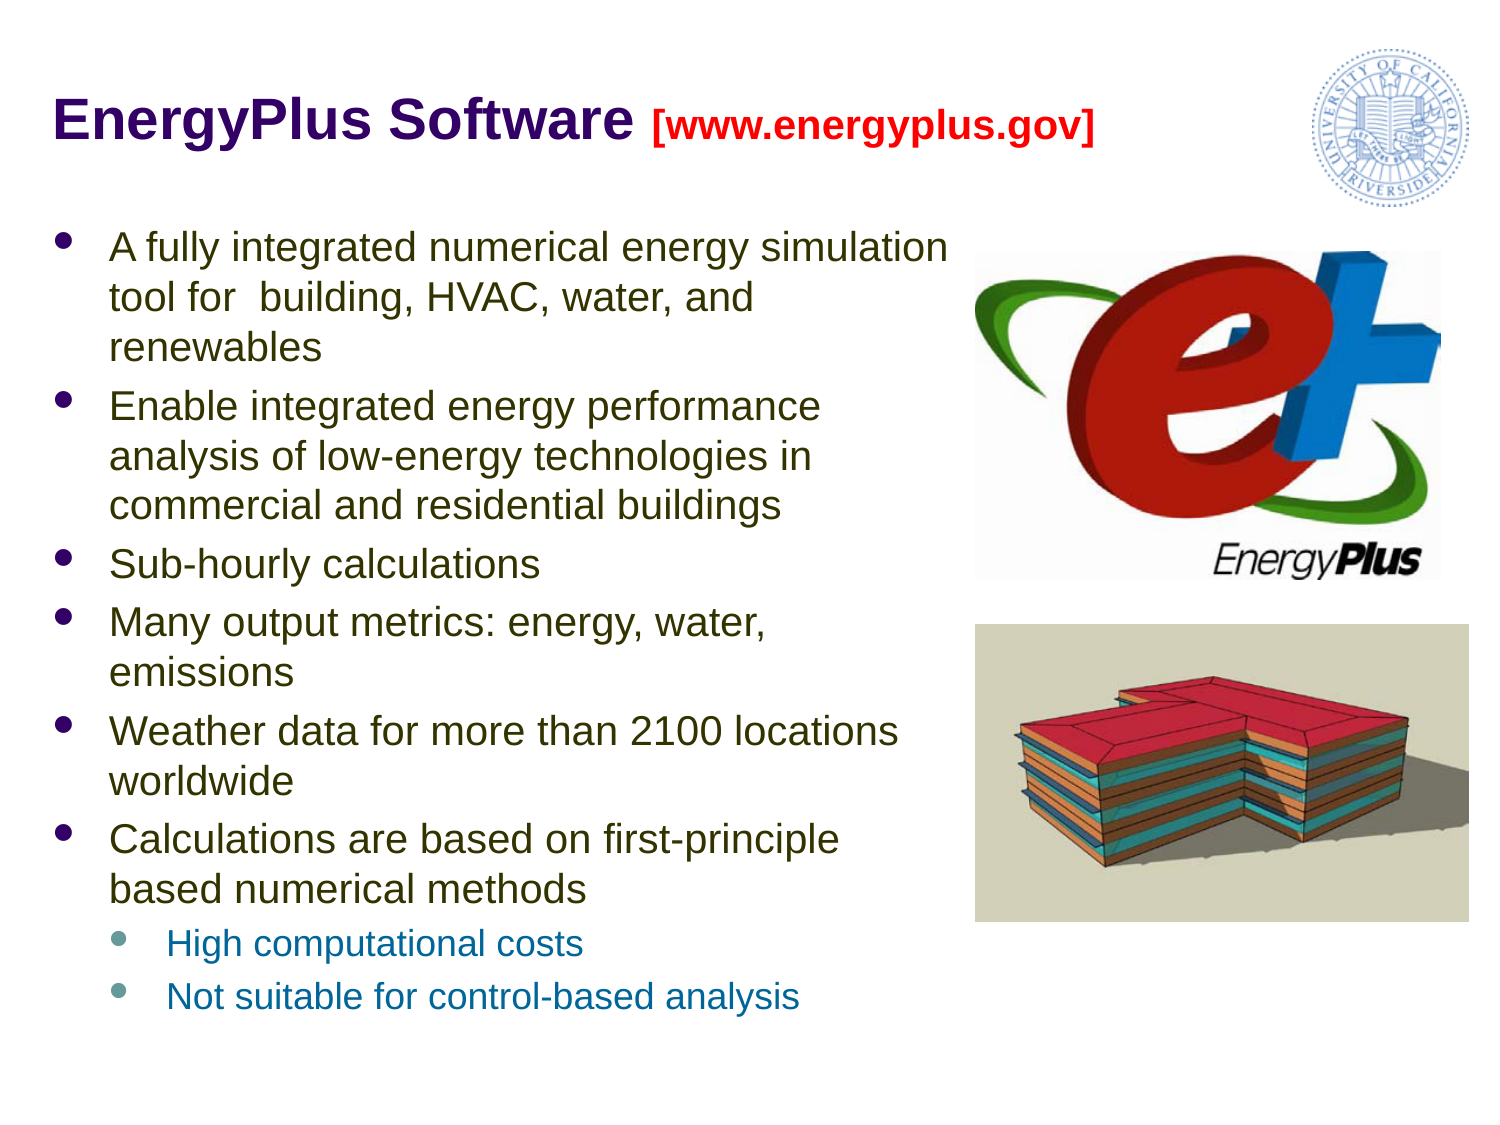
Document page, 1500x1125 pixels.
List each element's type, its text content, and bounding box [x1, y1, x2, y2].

picture [974, 251, 1441, 581]
picture [974, 624, 1469, 922]
picture [1312, 49, 1469, 207]
list A fully integrated numerical energy simulation tool for building, HVAC, water, and renewables Enable integrated energy performance analysis of low-energy technologies in commercial and residential buildings Sub-hourly calculations Many output metrics: energy, water, emissions Weather data for more than 2100 locations worldwide Calculations are based on first-principle based numerical methods High computational costs Not suitable for control-based analysis [37, 212, 975, 1025]
title EnergyPlus Software [www.energyplus.gov] [37, 16, 1313, 159]
